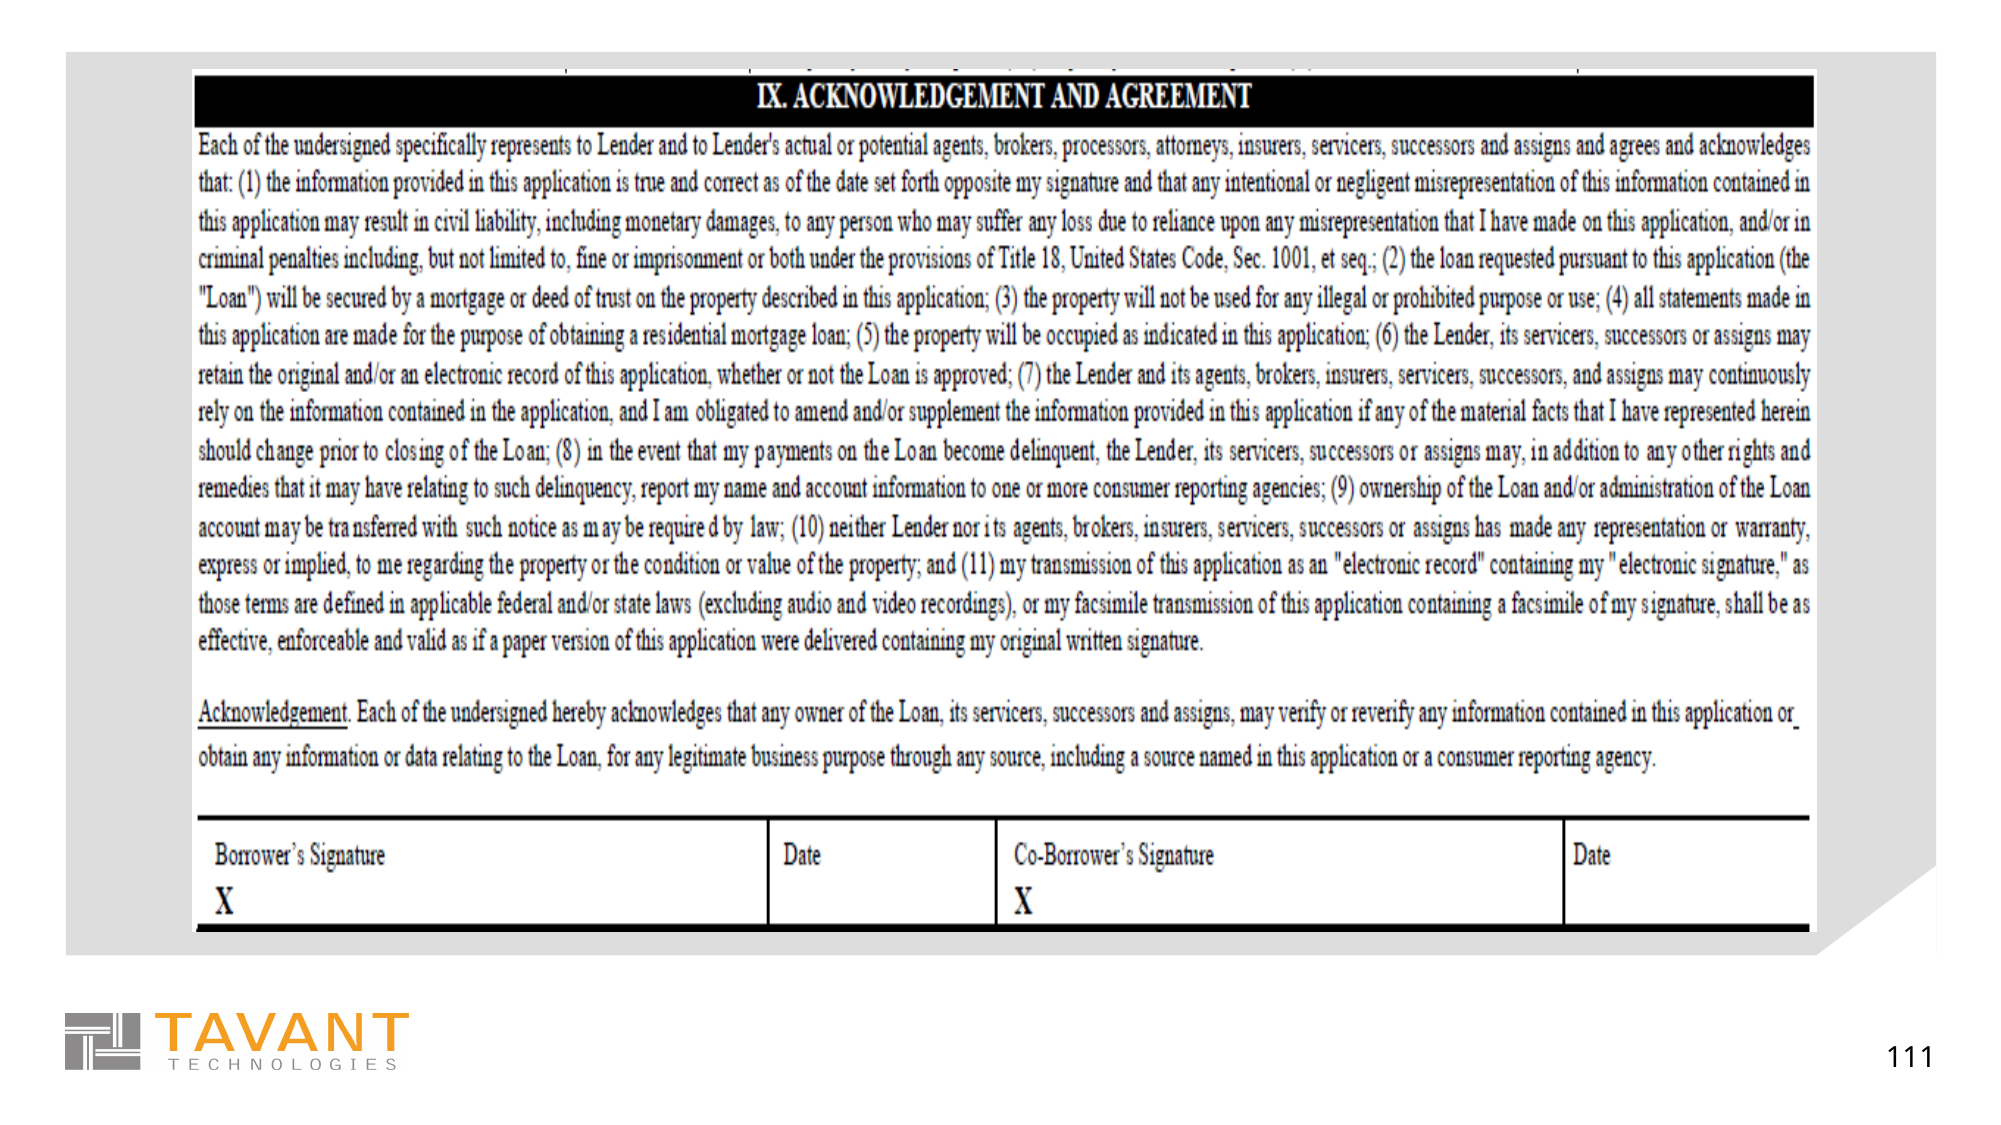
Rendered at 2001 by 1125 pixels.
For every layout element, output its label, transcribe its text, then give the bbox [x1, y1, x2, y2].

picture [192, 69, 1817, 932]
picture [65, 1013, 409, 1070]
slide_number 111 [1519, 1028, 1937, 1090]
